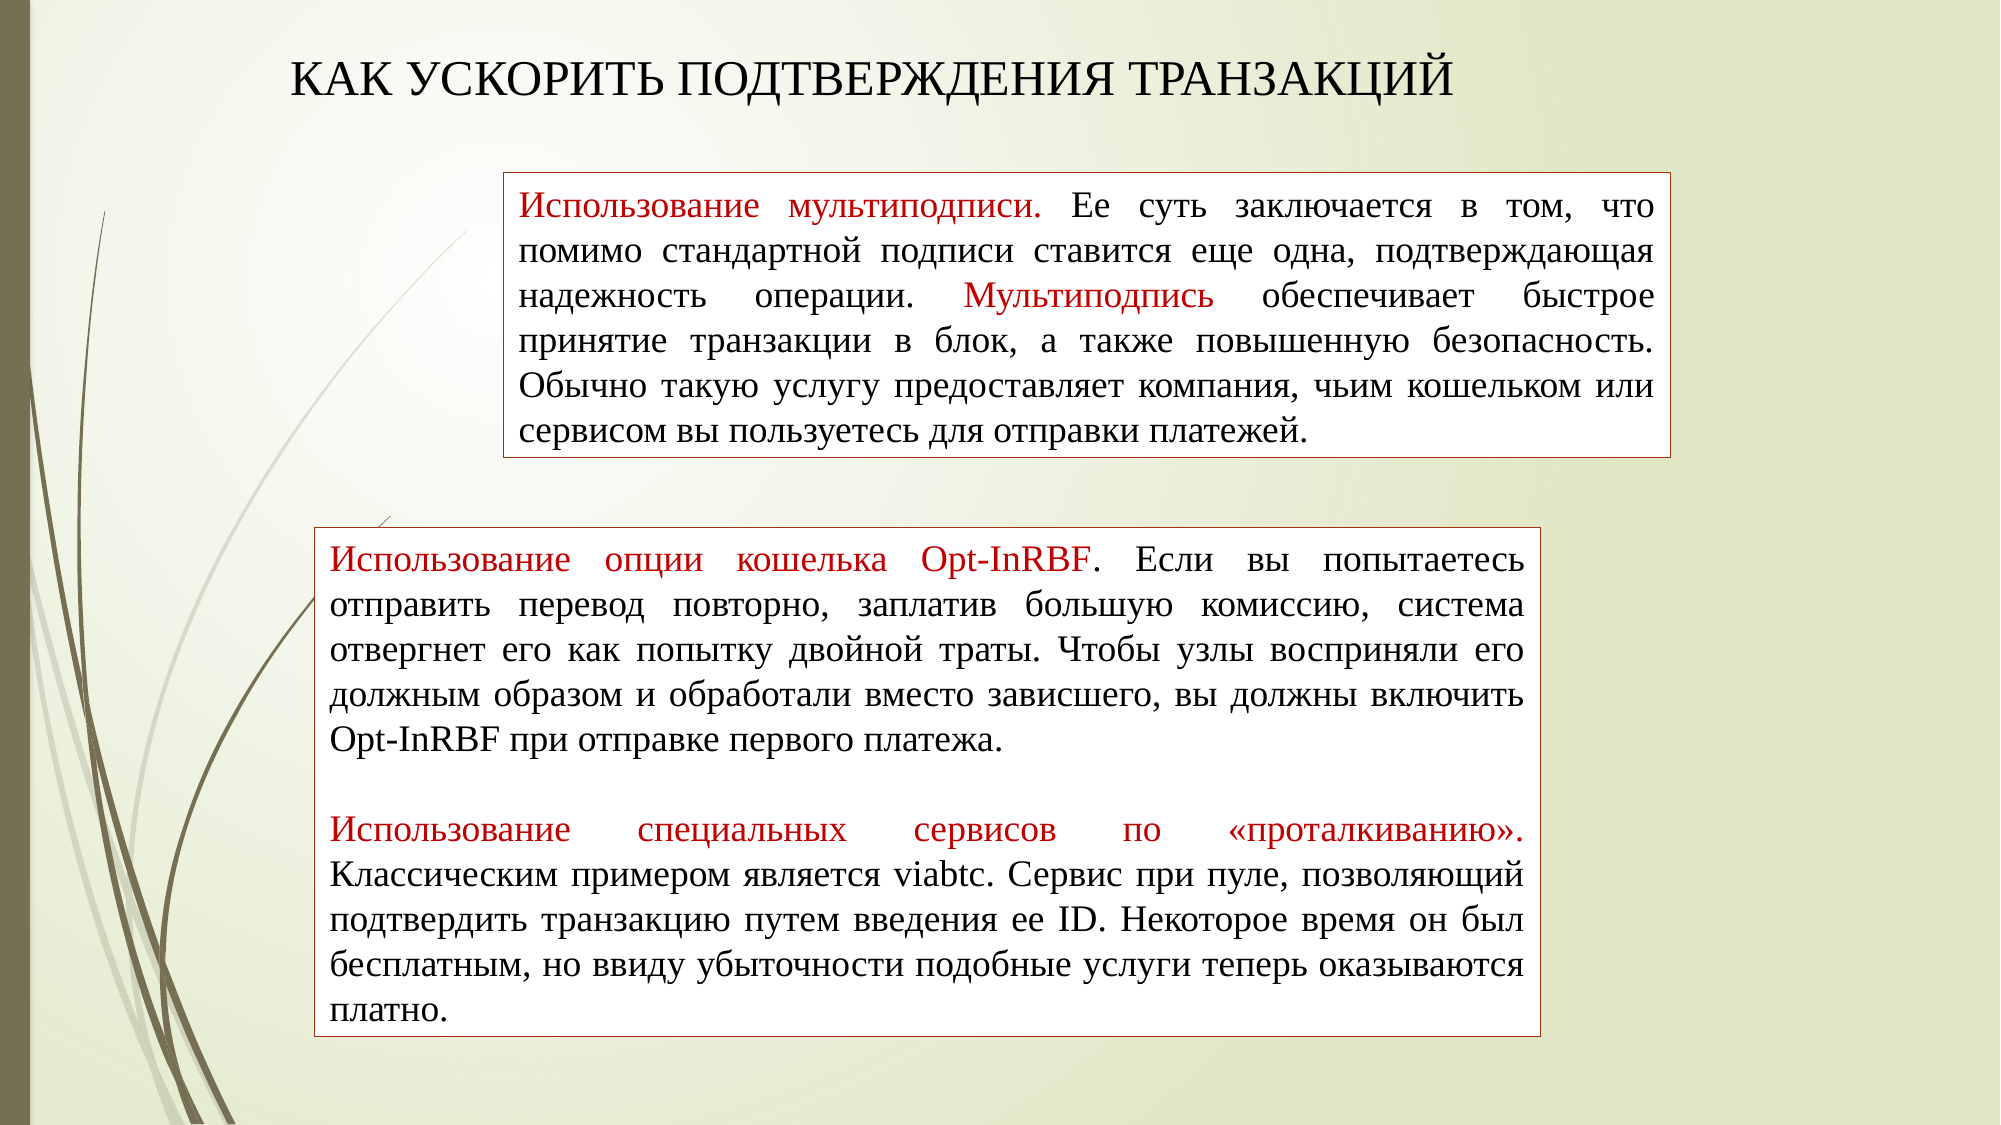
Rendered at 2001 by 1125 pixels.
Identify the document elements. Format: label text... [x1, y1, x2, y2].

text_box КАК УСКОРИТЬ ПОДТВЕРЖДЕНИЯ ТРАНЗАКЦИЙ [275, 30, 1725, 136]
text_box Использование мультиподписи. Ее суть заключается в том, что помимо стандартной подписи ставится еще одна, подтверждающая надежность операции. Мультиподпись обеспечивает быстрое принятие транзакции в блок, а также повышенную безопасность. Обычно такую услугу предоставляет компания, чьим кошельком или сервисом вы пользуетесь для отправки платежей. [503, 172, 1671, 458]
text_box Использование опции кошелька Opt-InRBF. Если вы попытаетесь отправить перевод повторно, заплатив большую комиссию, система отвергнет его как попытку двойной траты. Чтобы узлы восприняли его должным образом и обработали вместо зависшего, вы должны включить Opt-InRBF при отправке первого платежа. Использование специальных сервисов по «проталкиванию». Классическим примером является viabtc. Сервис при пуле, позволяющий подтвердить транзакцию путем введения ее ID. Некоторое время он был бесплатным, но ввиду убыточности подобные услуги теперь оказываются платно. [314, 527, 1541, 1037]
